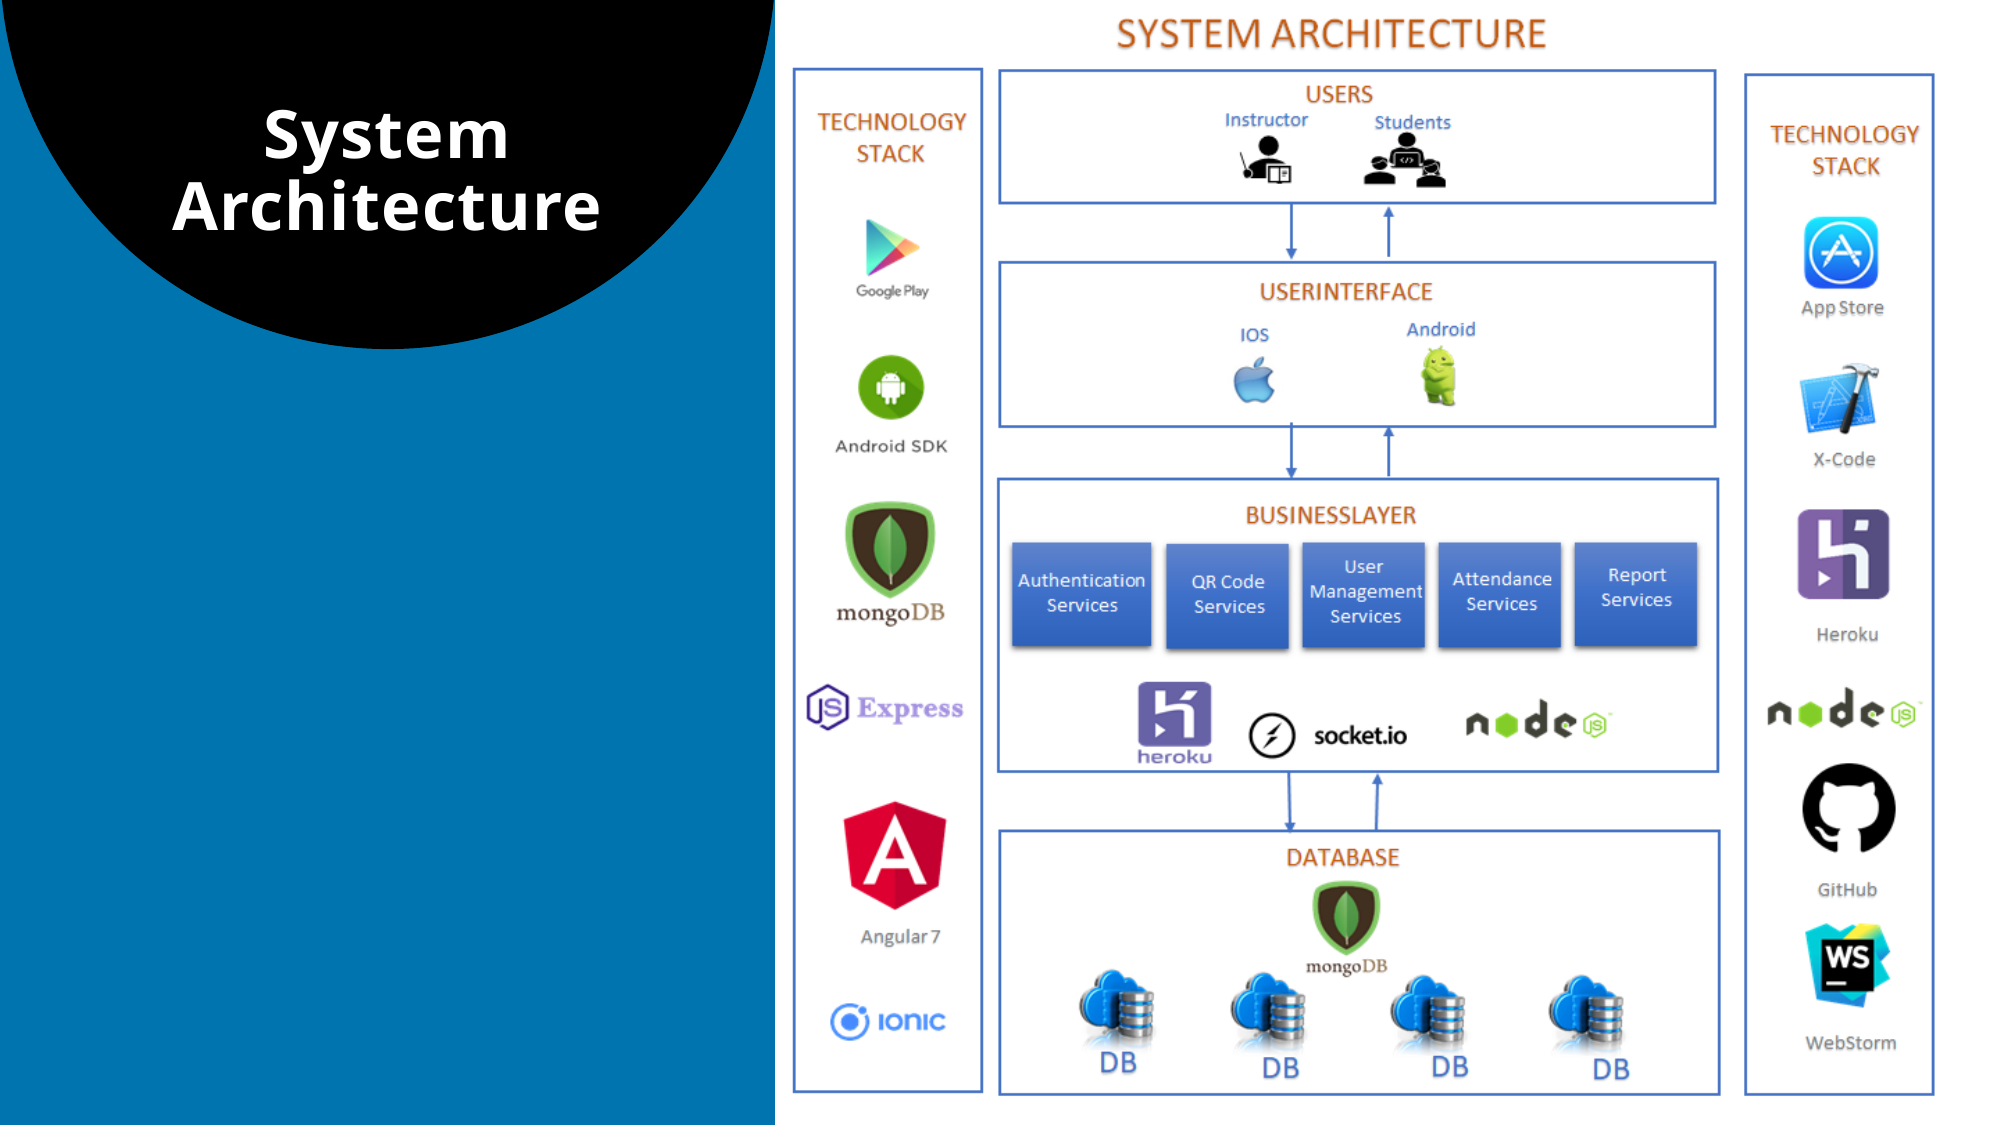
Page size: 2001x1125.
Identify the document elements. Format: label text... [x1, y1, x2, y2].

text_box [67, 182, 708, 351]
title System Architecture [52, 31, 723, 182]
picture [776, 0, 2000, 1125]
text_box [0, 0, 775, 159]
